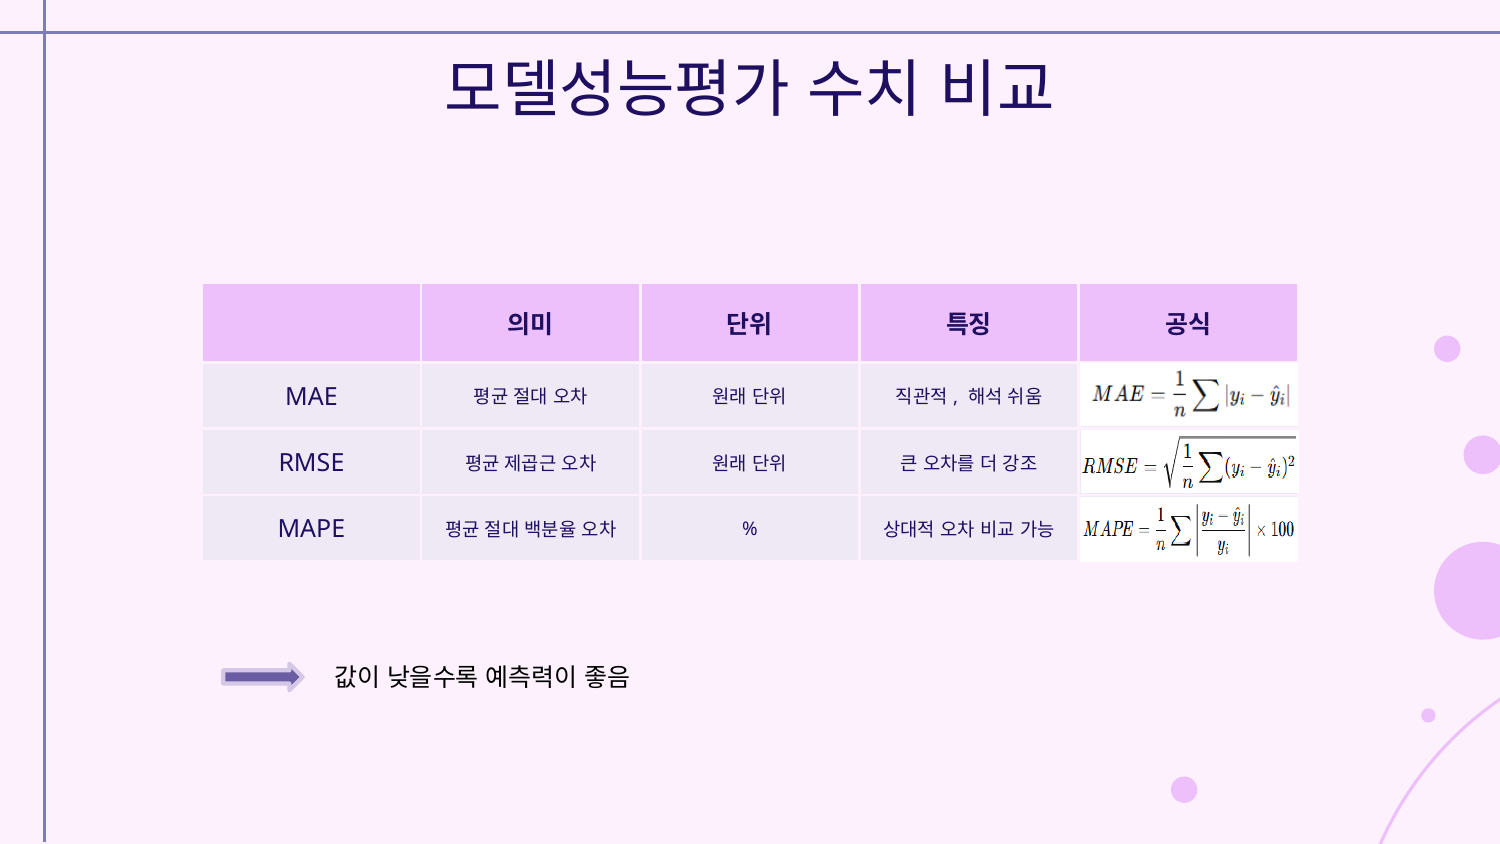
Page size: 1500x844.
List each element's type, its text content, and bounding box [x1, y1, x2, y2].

text_box 값이 낮을수록 예측력이 좋음 [319, 654, 647, 699]
table_header 단위 [642, 284, 858, 361]
table_cell 큰 오차를 더 강조 [861, 430, 1077, 494]
table_header [203, 284, 420, 361]
table_cell RMSE [203, 430, 420, 494]
text_box [221, 661, 305, 693]
table_cell 평균 절대 백분율 오차 [422, 496, 639, 560]
table_cell 상대적 오차 비교 가능 [861, 496, 1077, 560]
table_cell MAE [203, 364, 420, 427]
picture [1080, 496, 1298, 562]
table_cell % [642, 496, 858, 560]
table_cell 평균 제곱근 오차 [422, 430, 639, 494]
table_header 특징 [861, 284, 1077, 361]
table_cell 평균 절대 오차 [422, 364, 639, 427]
table_header 의미 [422, 284, 639, 361]
picture [1080, 363, 1298, 426]
table_cell 직관적, 해석 쉬움 [861, 364, 1077, 427]
picture [1081, 430, 1300, 493]
table_header 공식 [1080, 284, 1297, 361]
table_cell MAPE [203, 496, 420, 560]
table_cell 원래 단위 [642, 430, 858, 494]
table_cell 원래 단위 [642, 364, 858, 427]
title 모델성능평가 수치 비교 [118, 34, 1382, 129]
